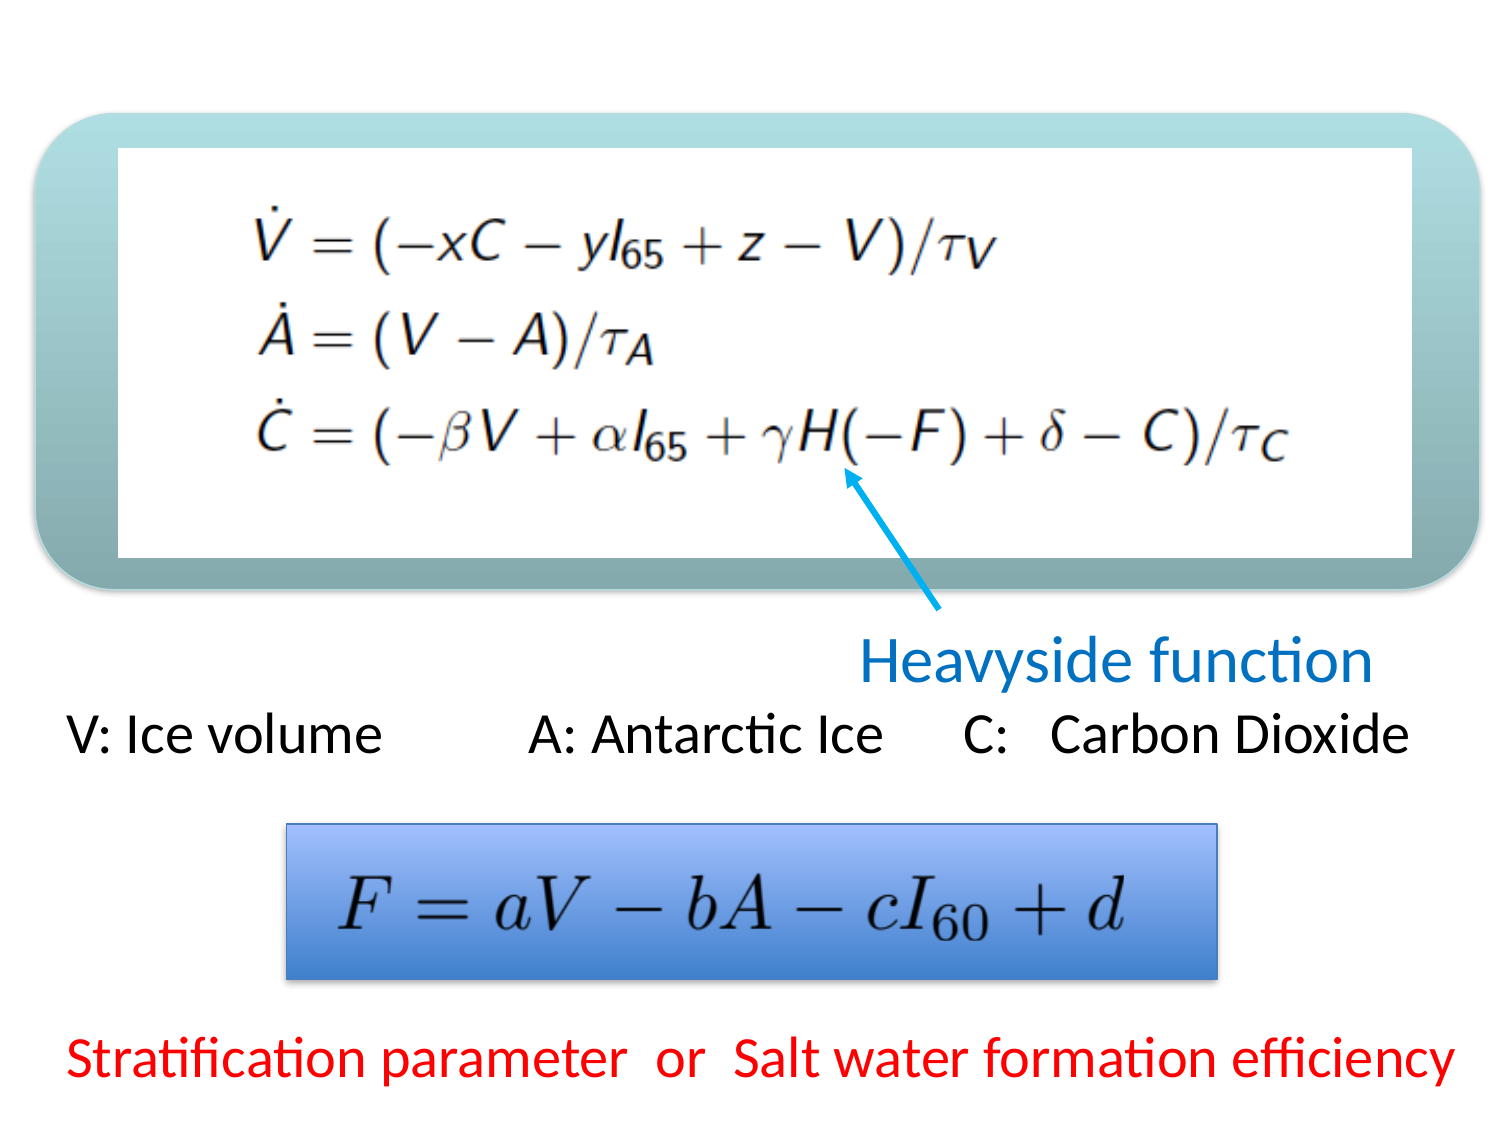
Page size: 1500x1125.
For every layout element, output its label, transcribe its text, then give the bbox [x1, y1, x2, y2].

picture [117, 148, 1413, 558]
text_box Stratification parameter or Salt water formation efficiency [51, 1011, 1500, 1097]
text_box [35, 113, 1480, 590]
text_box Heavyside function [844, 608, 1424, 703]
picture [336, 871, 1125, 941]
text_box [844, 467, 940, 610]
text_box [286, 823, 1218, 980]
text_box V: Ice volume A: Antarctic Ice C: Carbon Dioxide [51, 687, 1472, 773]
